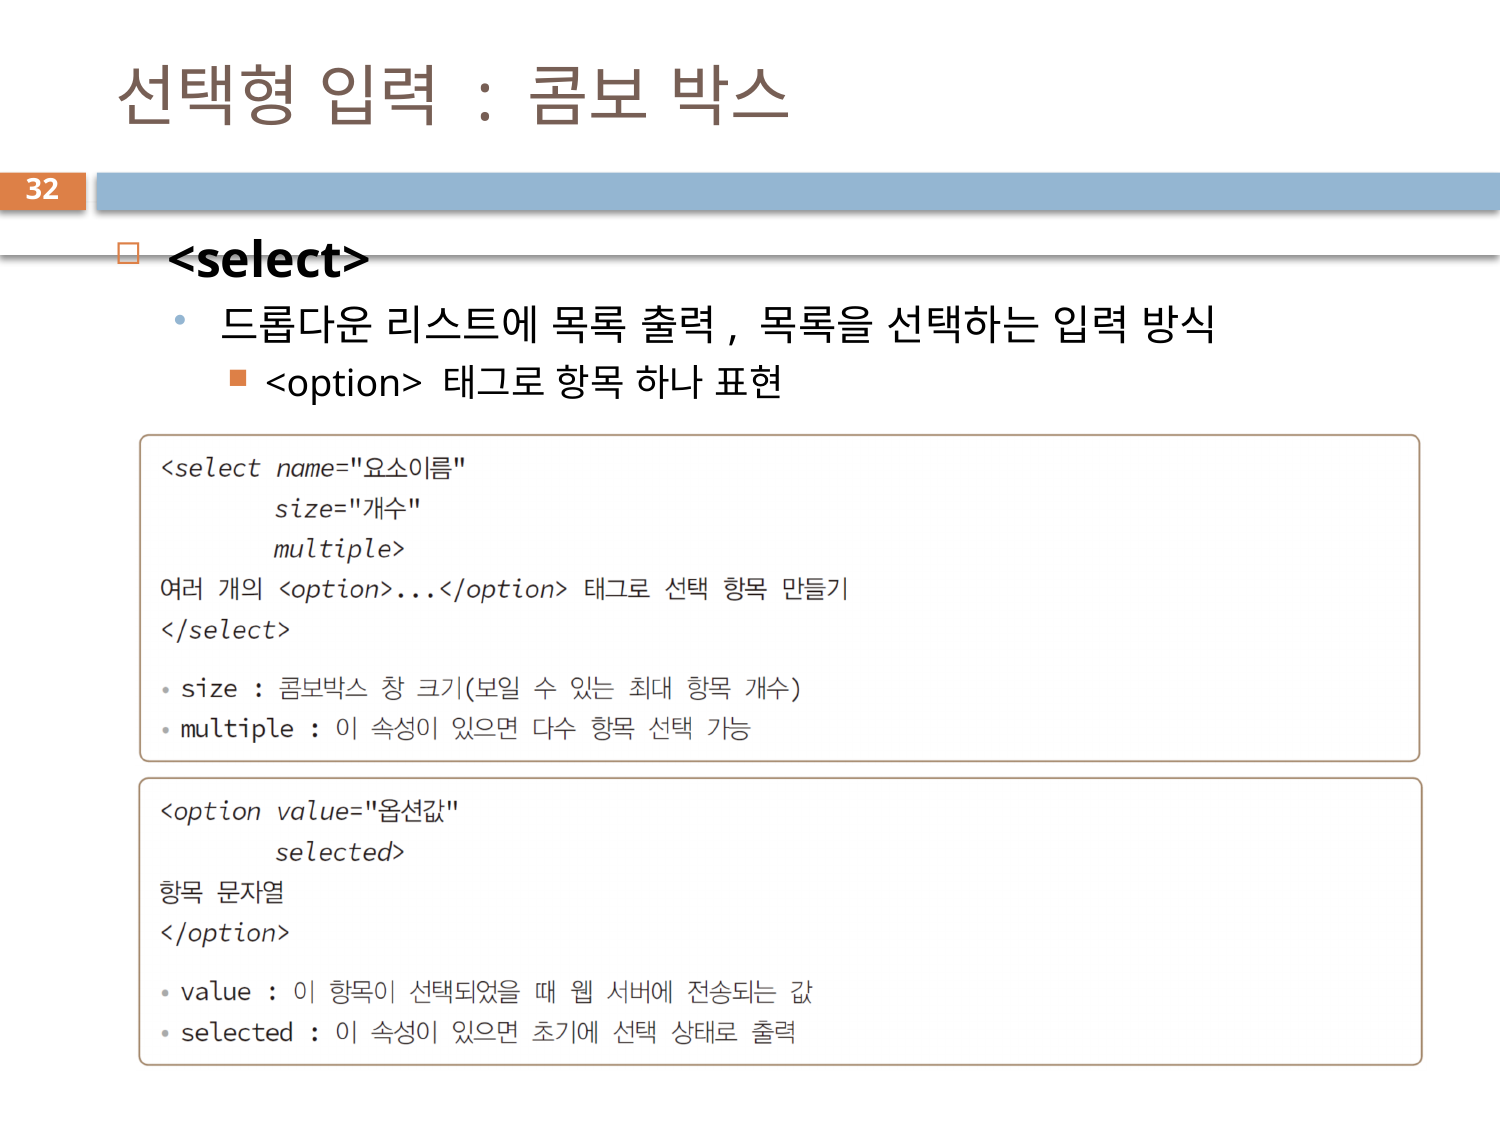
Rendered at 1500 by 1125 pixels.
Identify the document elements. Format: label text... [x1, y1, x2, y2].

title 선택형 입력 : 콤보 박스 [100, 37, 1438, 149]
picture [136, 774, 1427, 1071]
picture [135, 432, 1424, 767]
list <select> 드롭다운 리스트에 목록 출력, 목록을 선택하는 입력 방식 <option> 태그로 항목 하나 표현 [100, 219, 1438, 1047]
slide_number 32 [0, 170, 87, 211]
